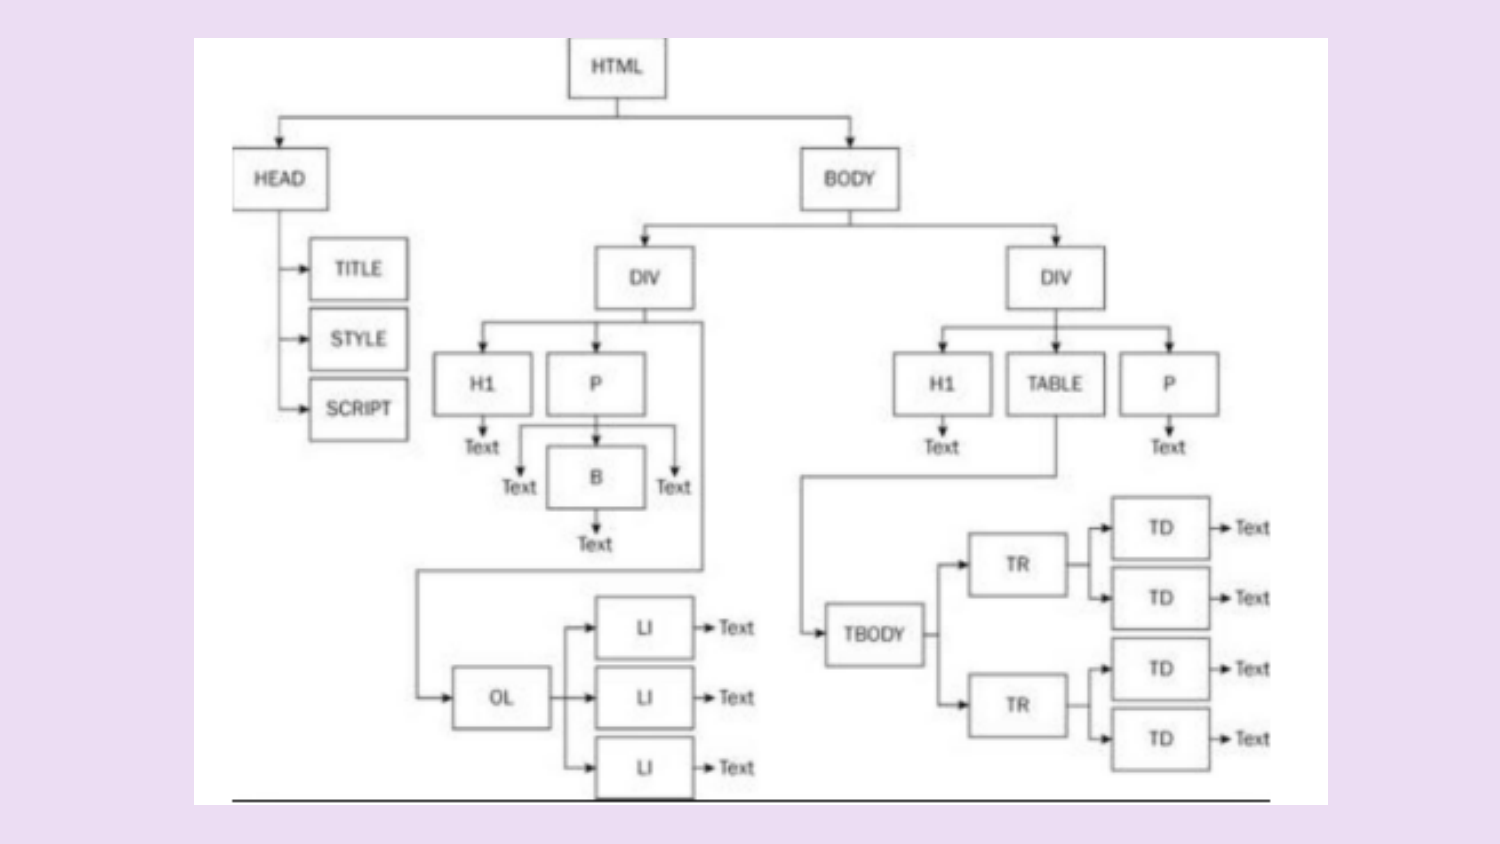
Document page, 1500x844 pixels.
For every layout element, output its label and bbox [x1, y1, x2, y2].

picture [193, 38, 1328, 805]
